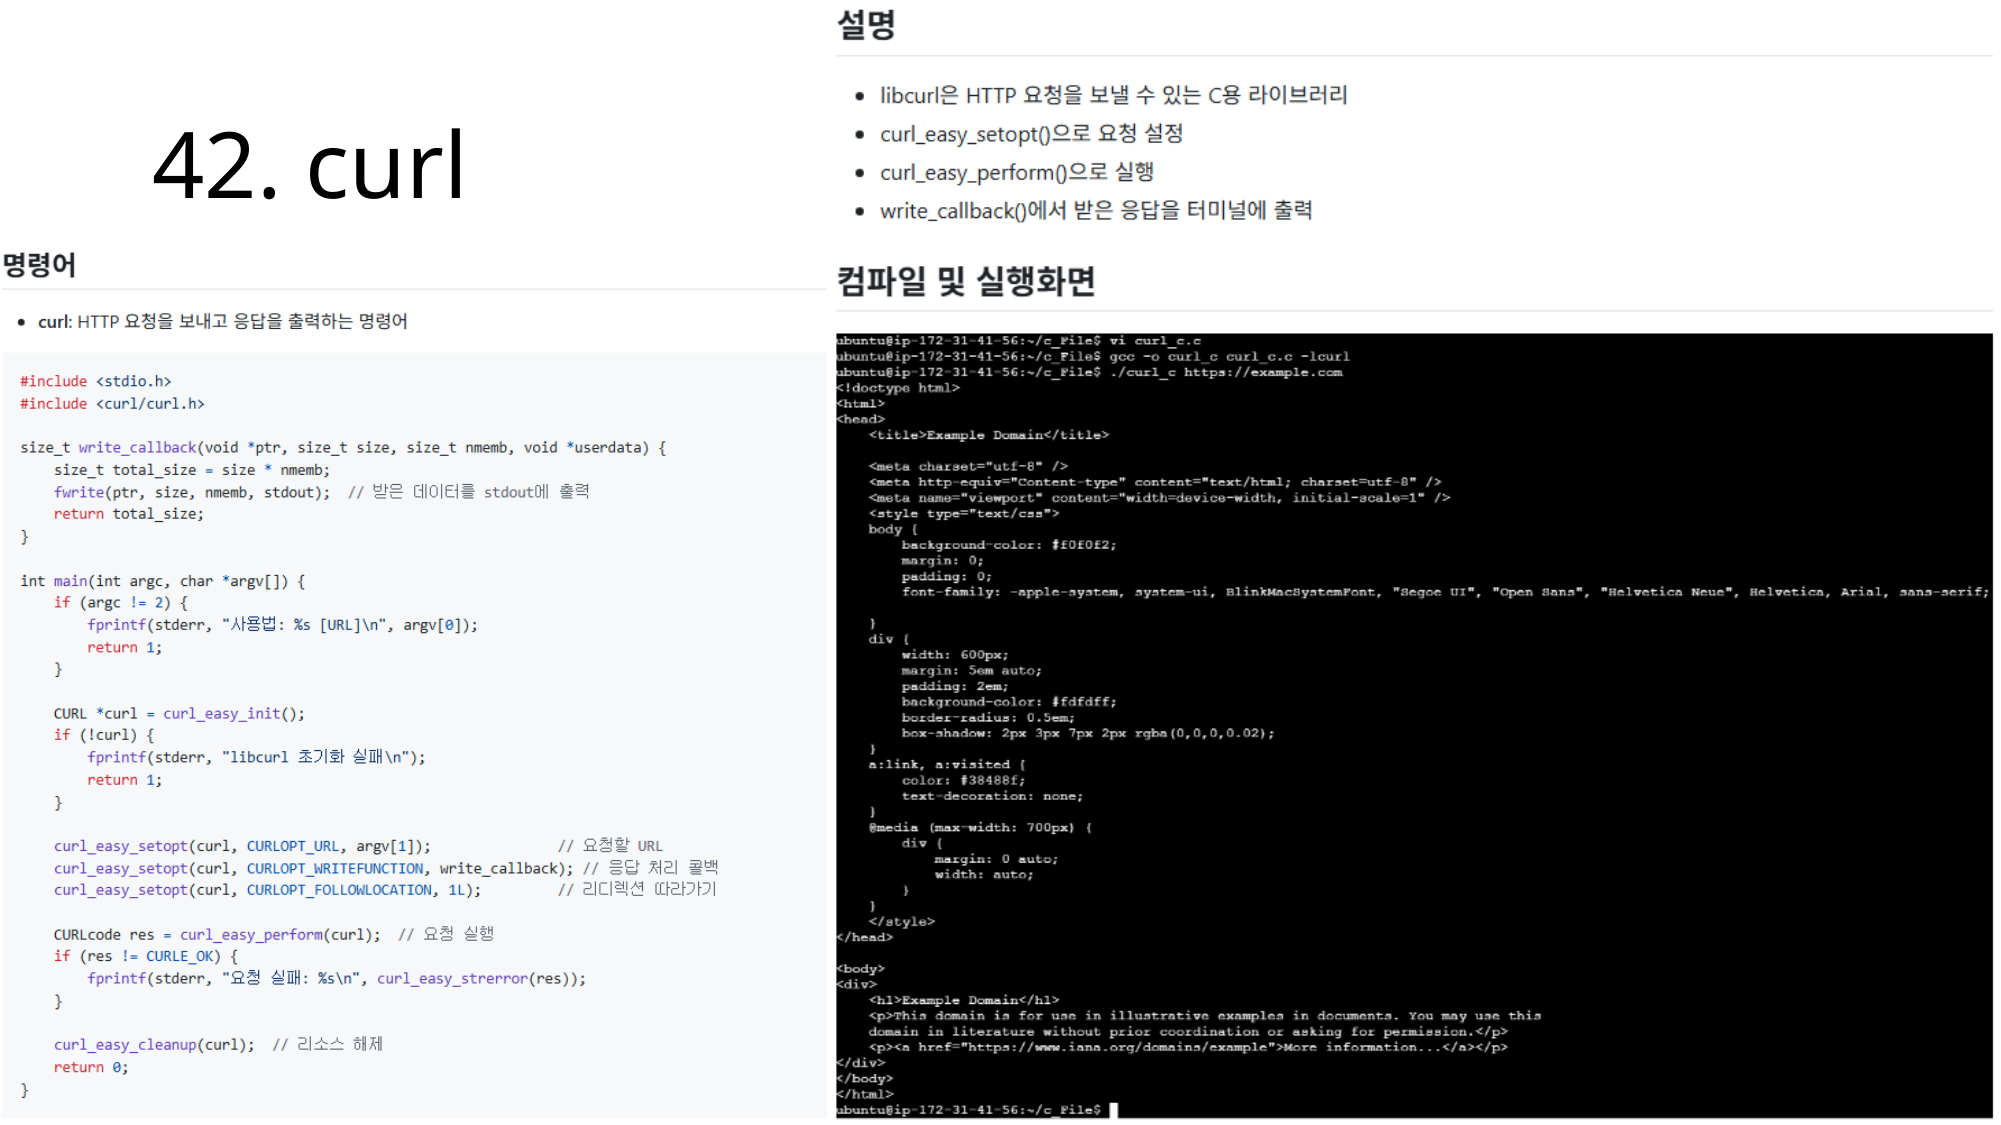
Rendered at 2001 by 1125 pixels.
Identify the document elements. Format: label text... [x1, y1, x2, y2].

title 42. curl [137, 59, 826, 246]
picture [0, 0, 2000, 1125]
